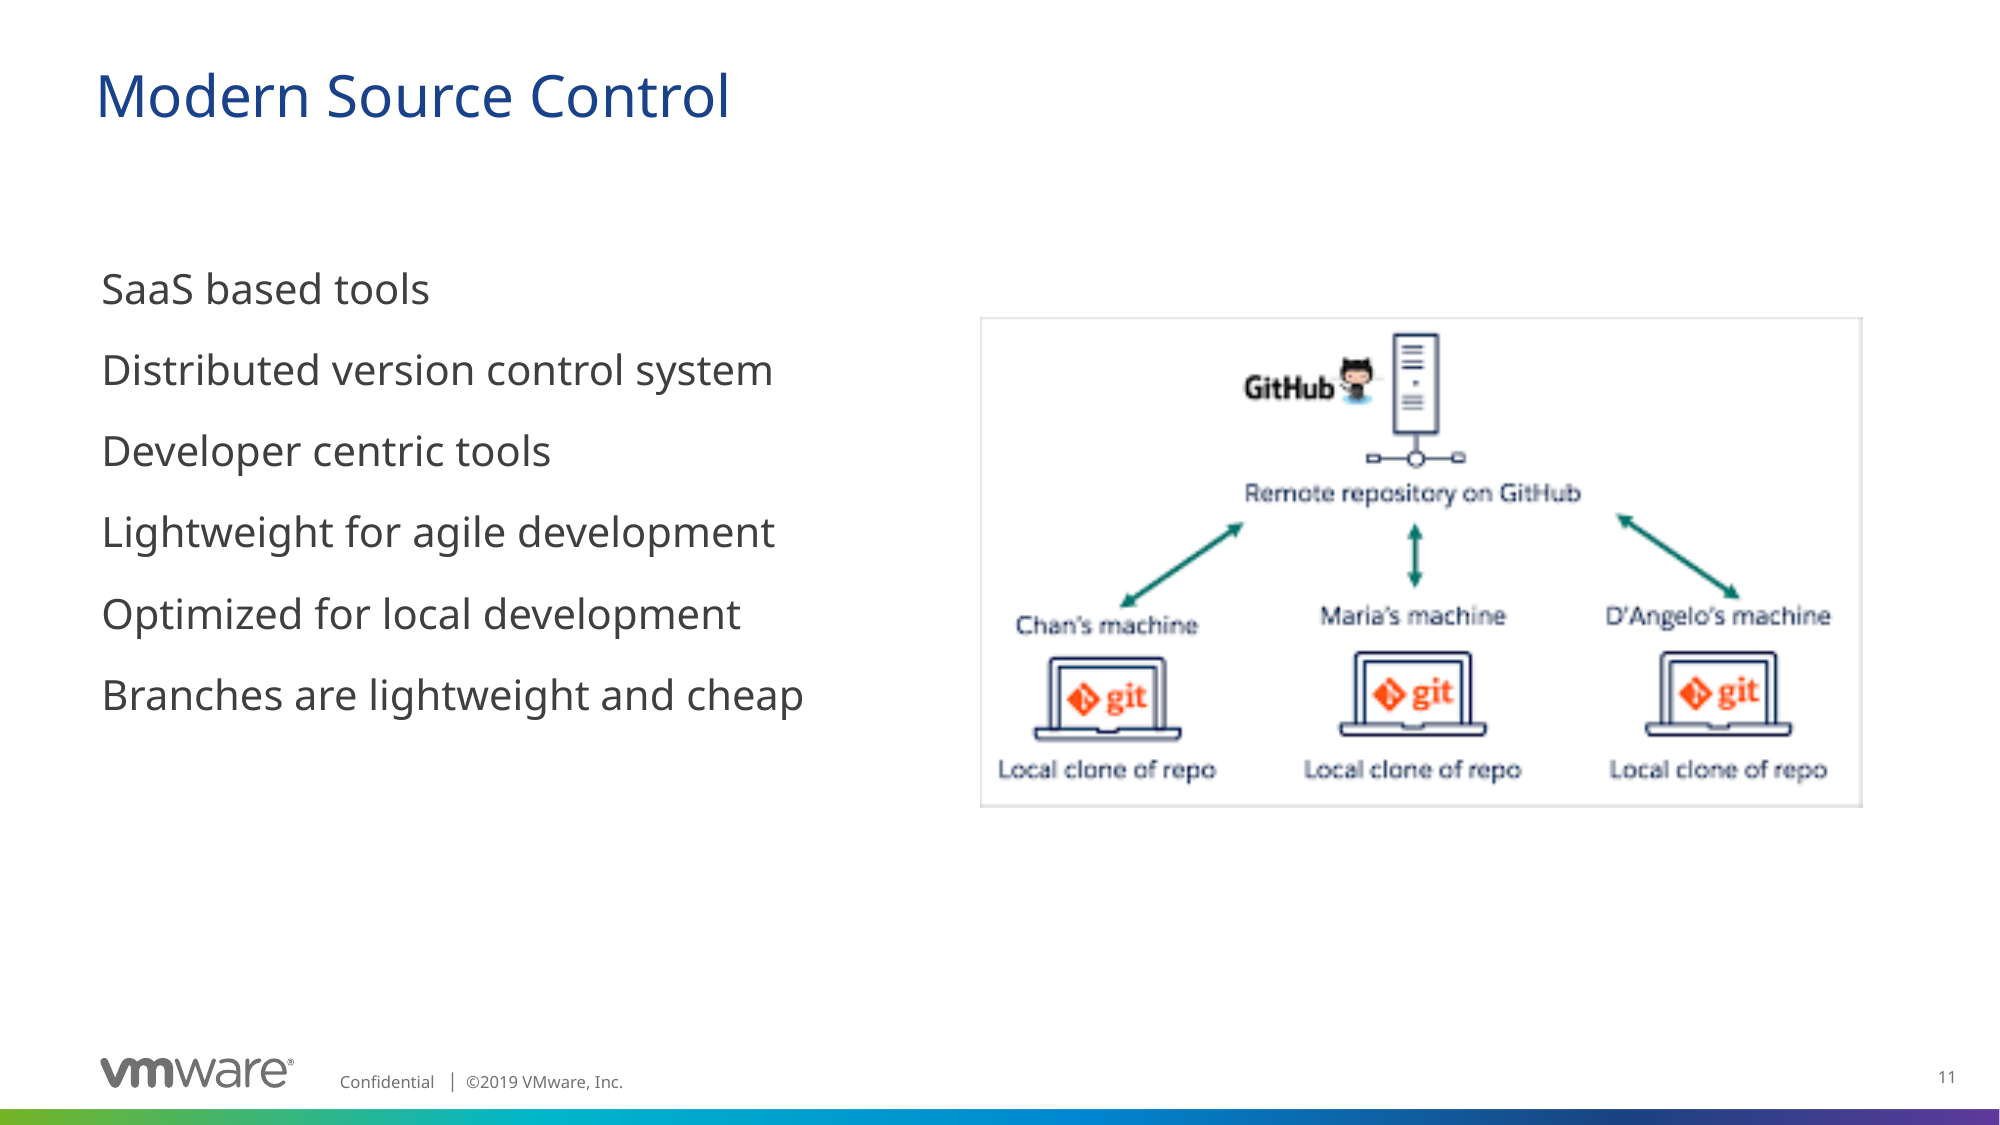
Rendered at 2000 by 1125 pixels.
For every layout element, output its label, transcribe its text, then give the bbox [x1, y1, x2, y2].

picture [979, 317, 1863, 808]
title Modern Source Control [95, 67, 1900, 131]
picture [0, 1109, 719, 1125]
picture [1075, 1109, 2000, 1125]
list SaaS based tools Distributed version control system Developer centric tools Lightweight for agile development Optimized for local development Branches are lightweight and cheap [101, 262, 897, 1013]
